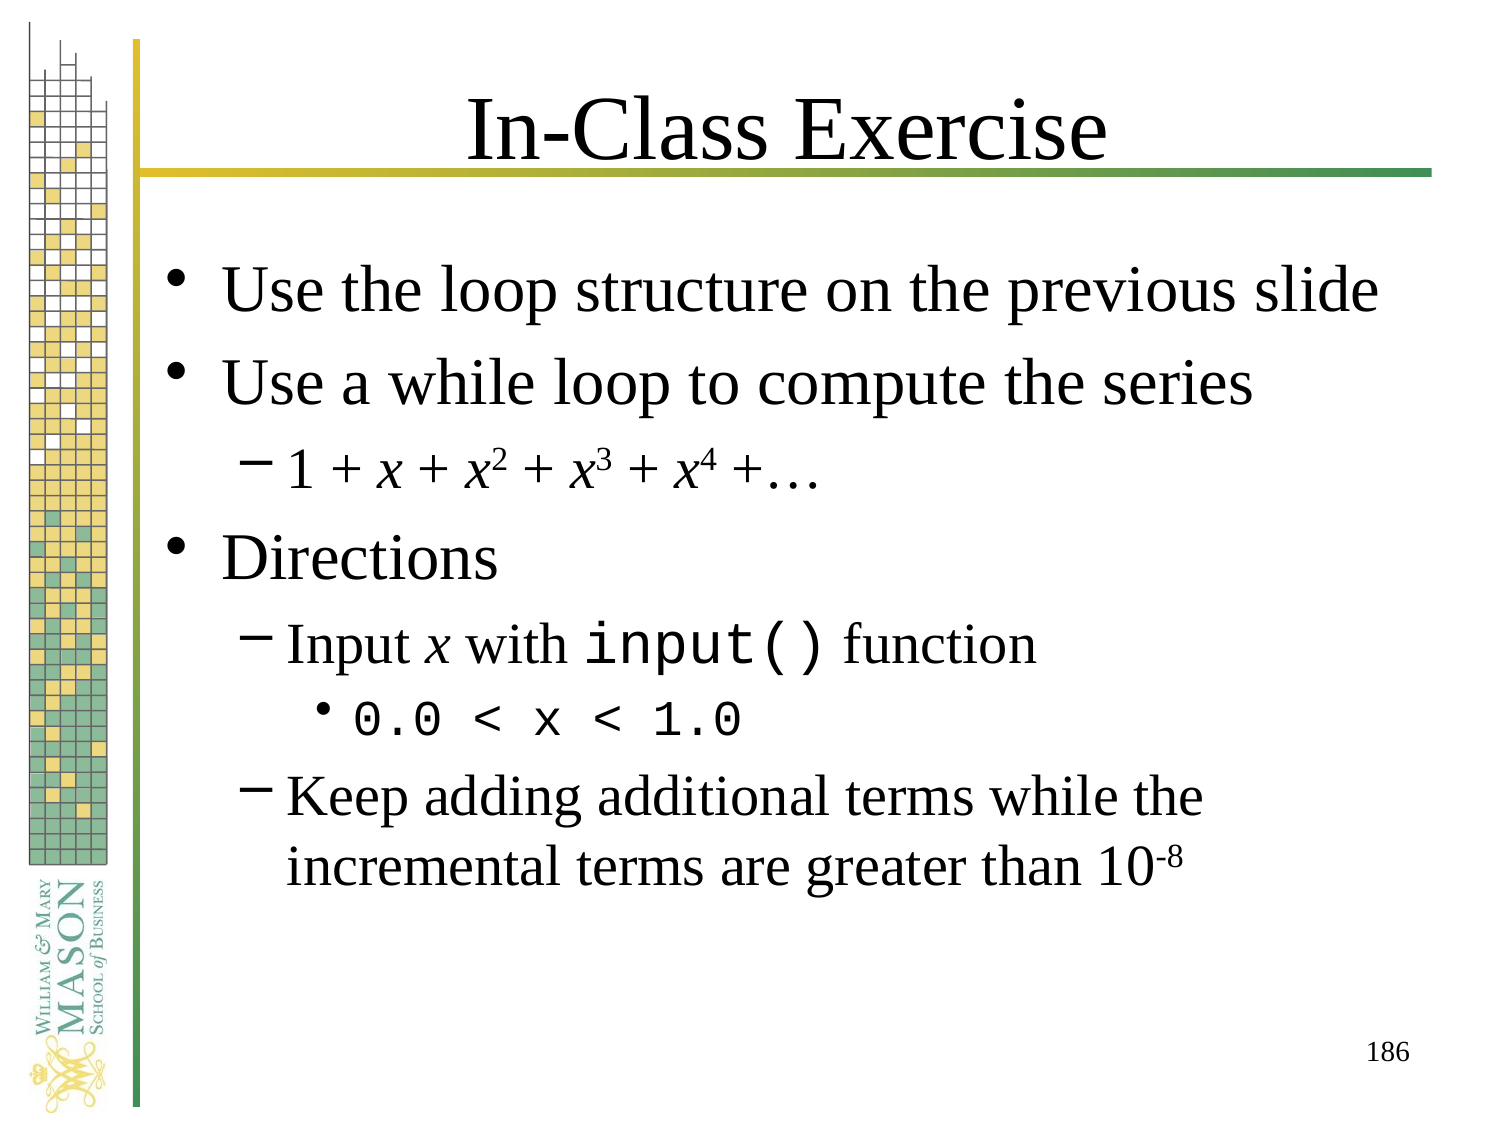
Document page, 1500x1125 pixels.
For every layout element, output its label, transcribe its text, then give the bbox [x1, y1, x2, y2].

list Use the loop structure on the previous slide Use a while loop to compute the series 1 + x + x2 + x3 + x4 +… Directions Input x with input() function 0.0 < x < 1.0 Keep adding additional terms while the incremental terms are greater than 10-8 [150, 237, 1425, 1005]
slide_number 70 [29, 879, 107, 1113]
slide_number 186 [1048, 1024, 1426, 1103]
title In-Class Exercise [150, 45, 1425, 200]
